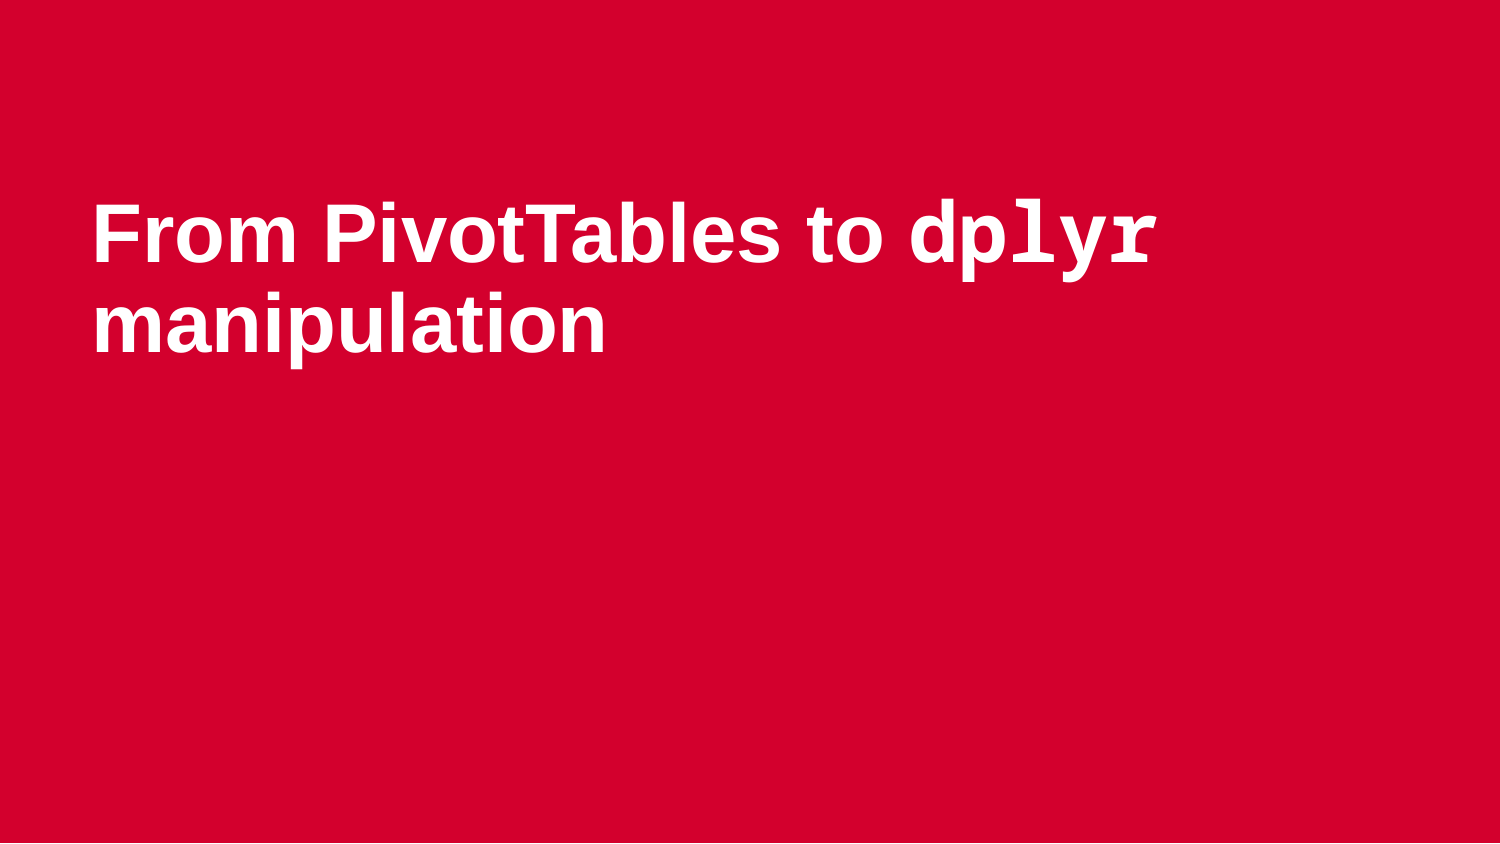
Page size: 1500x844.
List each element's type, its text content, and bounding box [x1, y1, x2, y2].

text_box From PivotTables to dplyr manipulation [91, 188, 1380, 378]
text_box [0, 0, 1500, 843]
